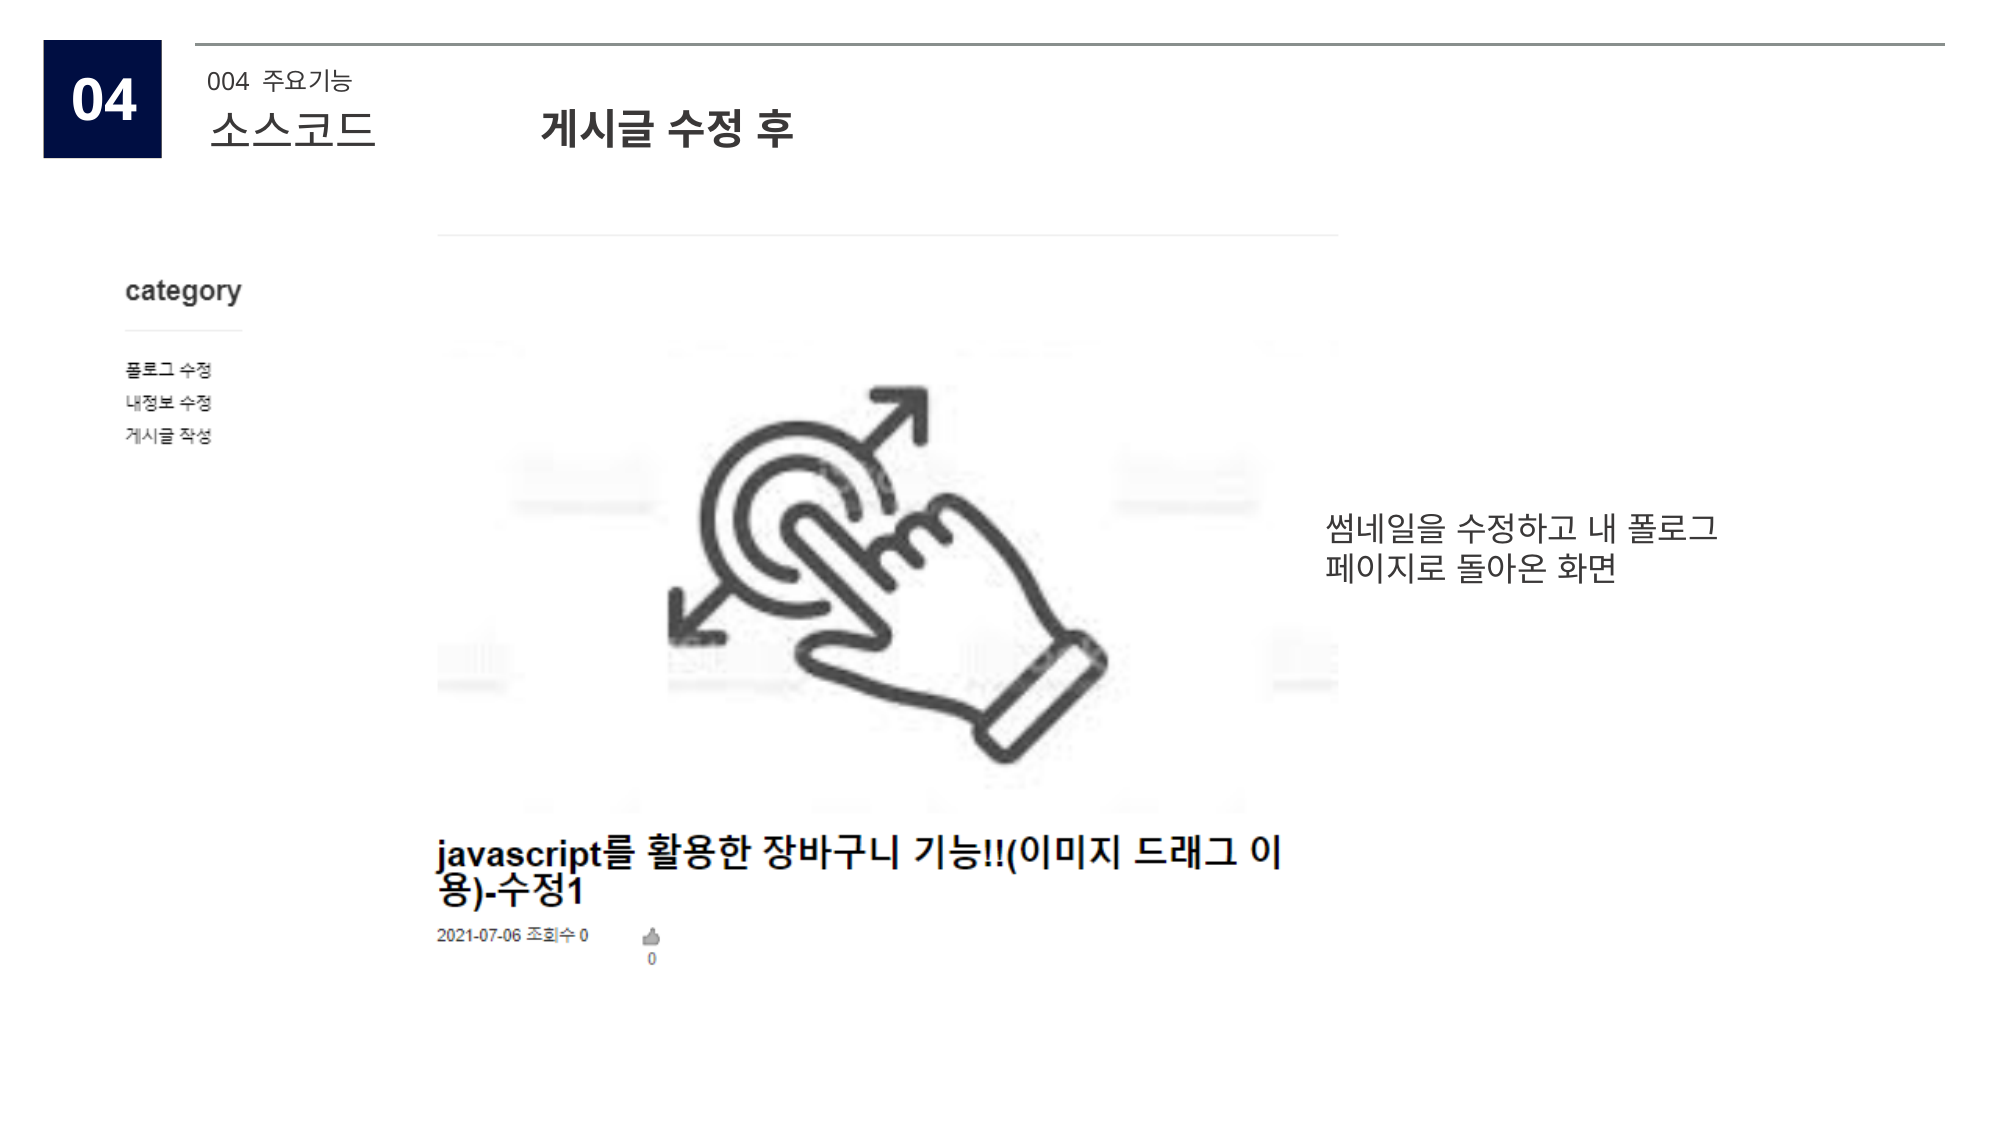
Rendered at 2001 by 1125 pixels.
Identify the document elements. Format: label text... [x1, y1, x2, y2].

text_box 썸네일을 수정하고 내 폴로그 페이지로 돌아온 화면 [1412, 500, 1824, 596]
picture [80, 216, 1412, 1037]
text_box 게시글 수정 후 [525, 95, 810, 161]
text_box 04 [45, 55, 164, 140]
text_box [194, 57, 392, 167]
text_box [42, 39, 163, 159]
